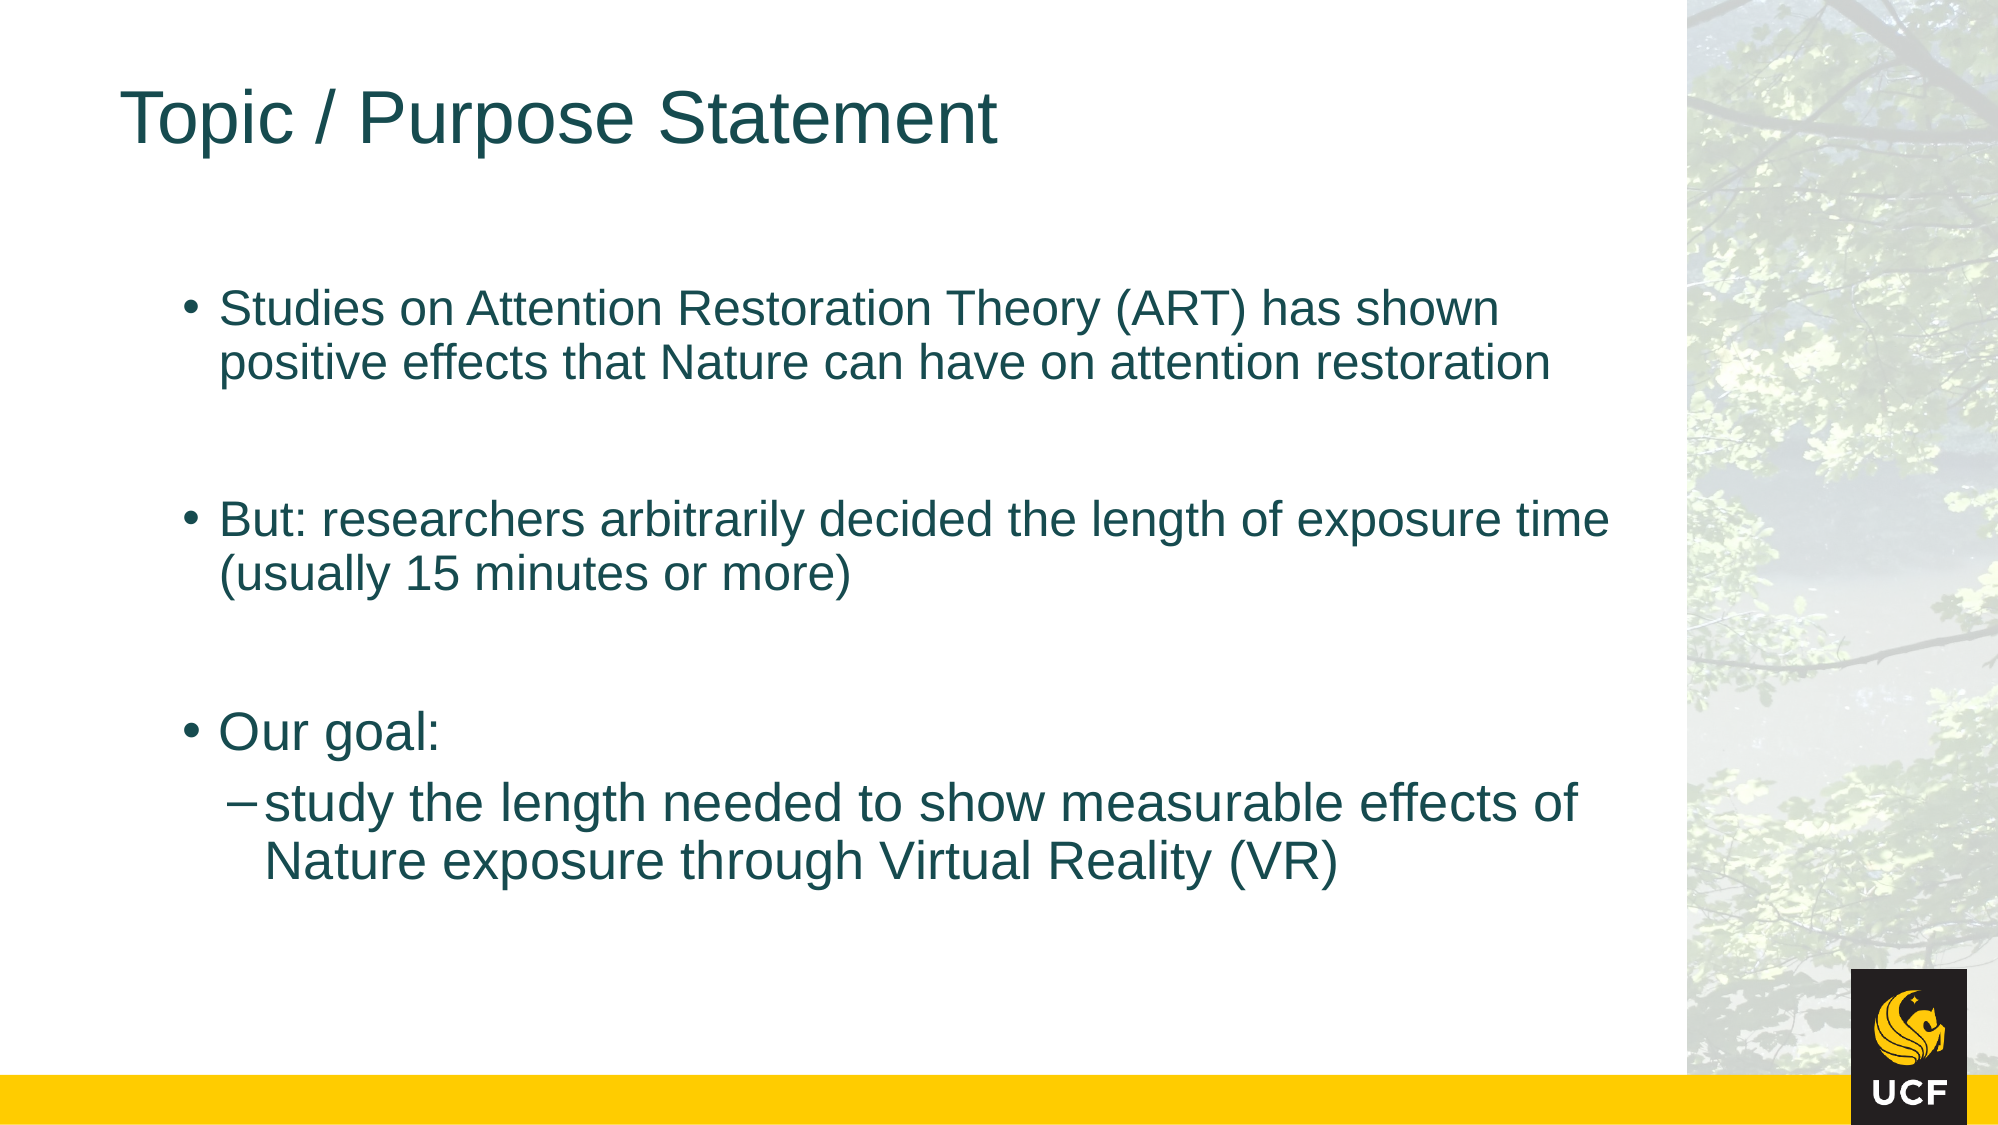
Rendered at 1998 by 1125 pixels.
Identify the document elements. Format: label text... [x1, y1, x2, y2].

list Studies on Attention Restoration Theory (ART) has shown positive effects that Nature can have on attention restoration But: researchers arbitrarily decided the length of exposure time (usually 15 minutes or more) Our goal: study the length needed to show measurable effects of Nature exposure through Virtual Reality (VR) [174, 274, 1686, 968]
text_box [0, 968, 1998, 1125]
title Topic / Purpose Statement [111, 13, 1686, 168]
picture [1686, 0, 1998, 968]
